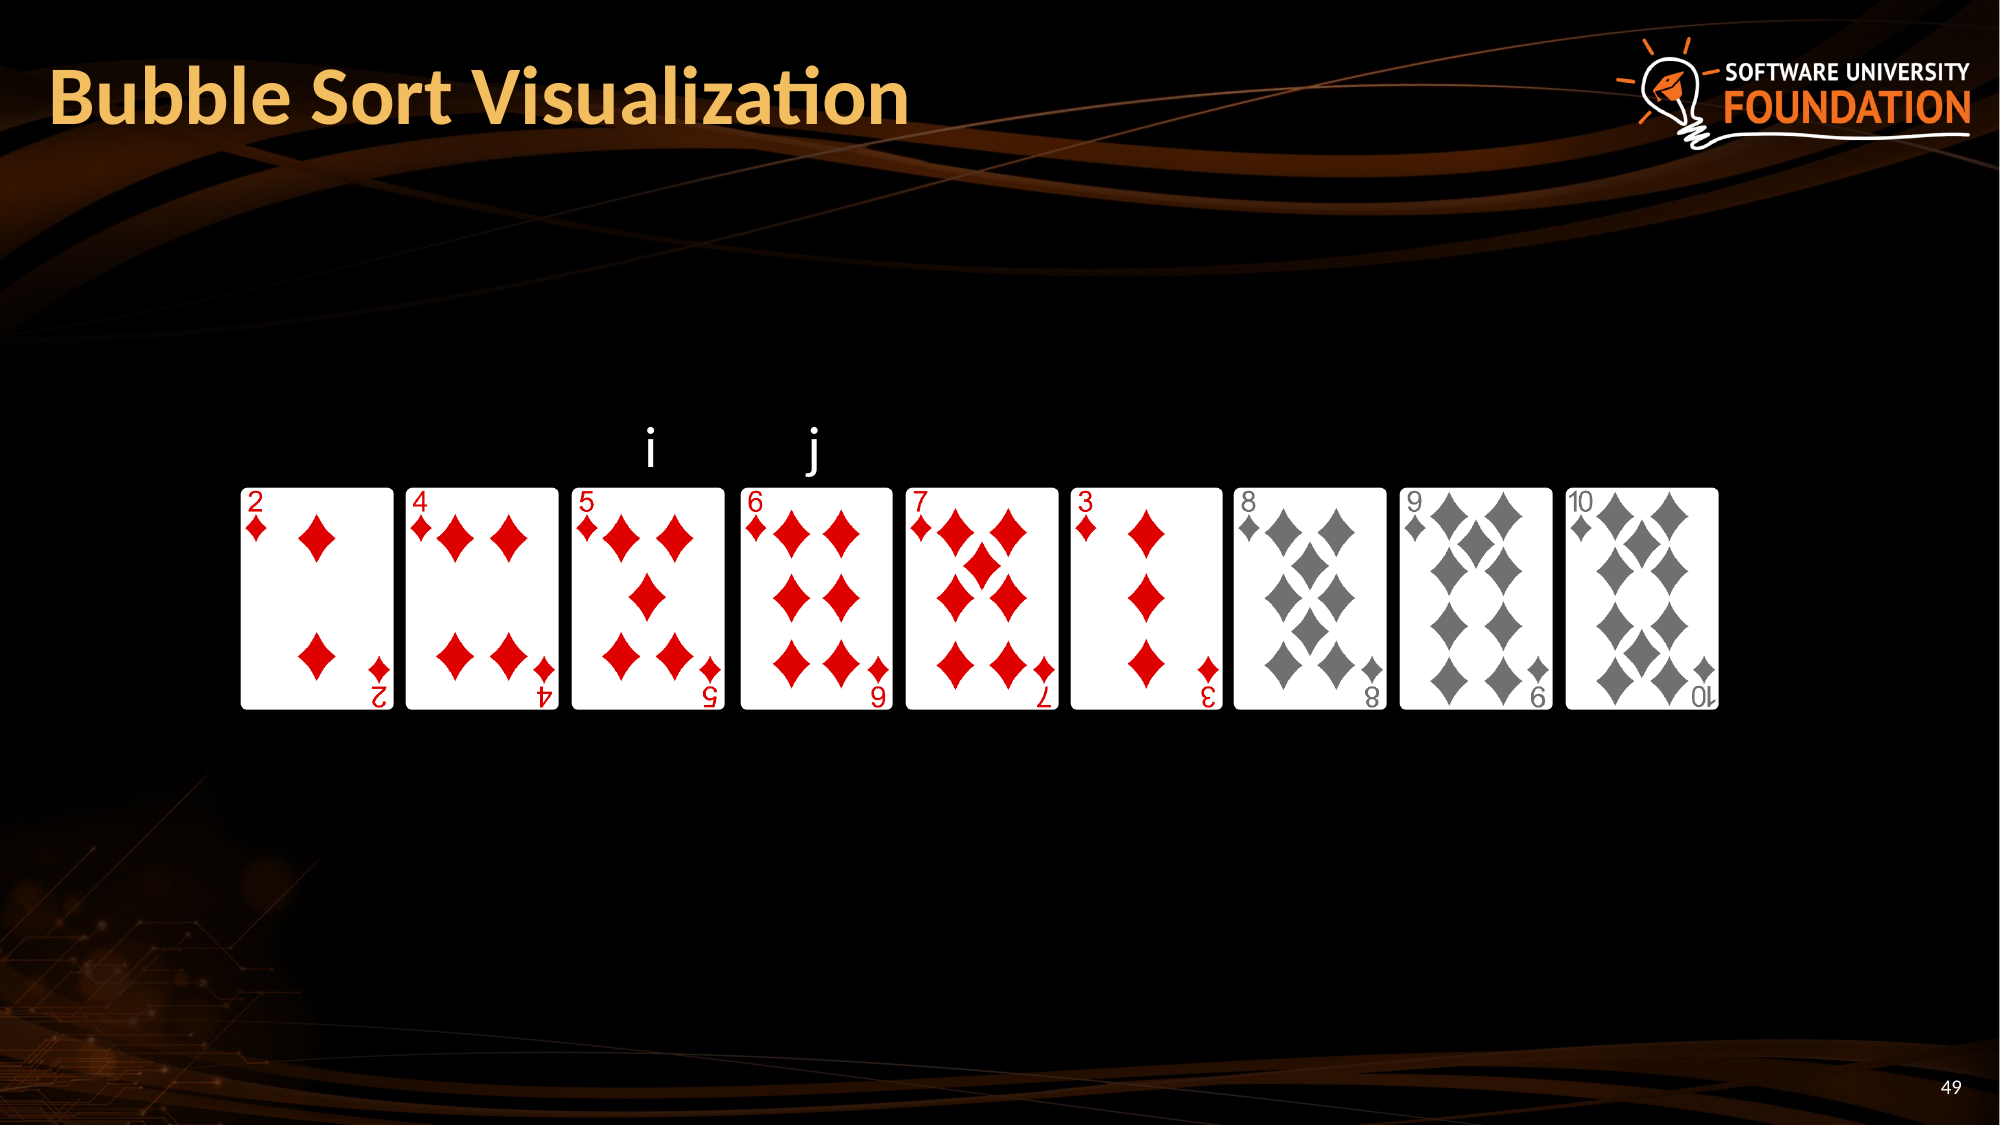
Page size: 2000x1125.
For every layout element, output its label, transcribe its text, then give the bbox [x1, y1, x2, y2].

text_box i [629, 401, 673, 487]
picture [0, 0, 2000, 1125]
text_box j [793, 401, 837, 487]
slide_number 49 [1897, 1070, 1968, 1103]
title Bubble Sort Visualization [30, 6, 1602, 189]
